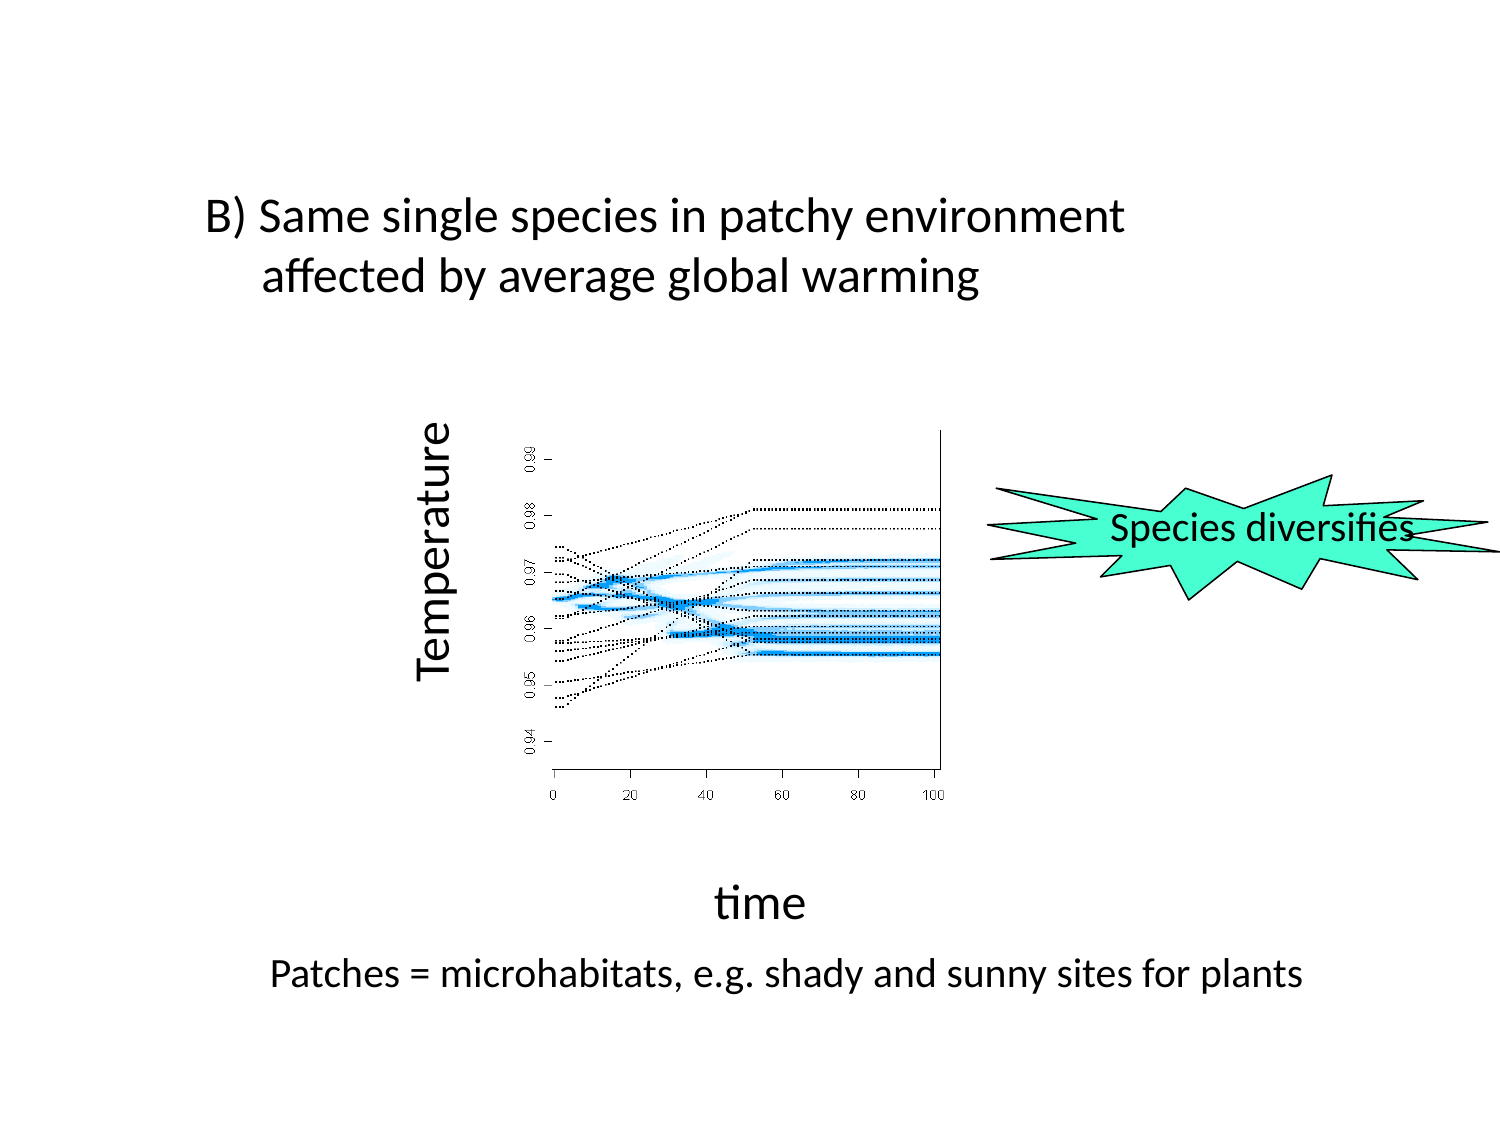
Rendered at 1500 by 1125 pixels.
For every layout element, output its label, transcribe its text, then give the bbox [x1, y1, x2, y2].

text_box [1100, 557, 1418, 601]
picture [486, 365, 973, 851]
text_box [1430, 539, 1500, 552]
text_box B) Same single species in patchy environment affected by average global warming [190, 174, 1153, 310]
text_box [1289, 474, 1332, 491]
text_box time [699, 862, 822, 938]
text_box [987, 488, 1095, 560]
text_box [1430, 519, 1488, 532]
text_box Temperature [391, 406, 467, 698]
text_box Species diversifies [1095, 491, 1430, 557]
text_box Patches = microhabitats, e.g. shady and sunny sites for plants [255, 938, 1319, 1003]
